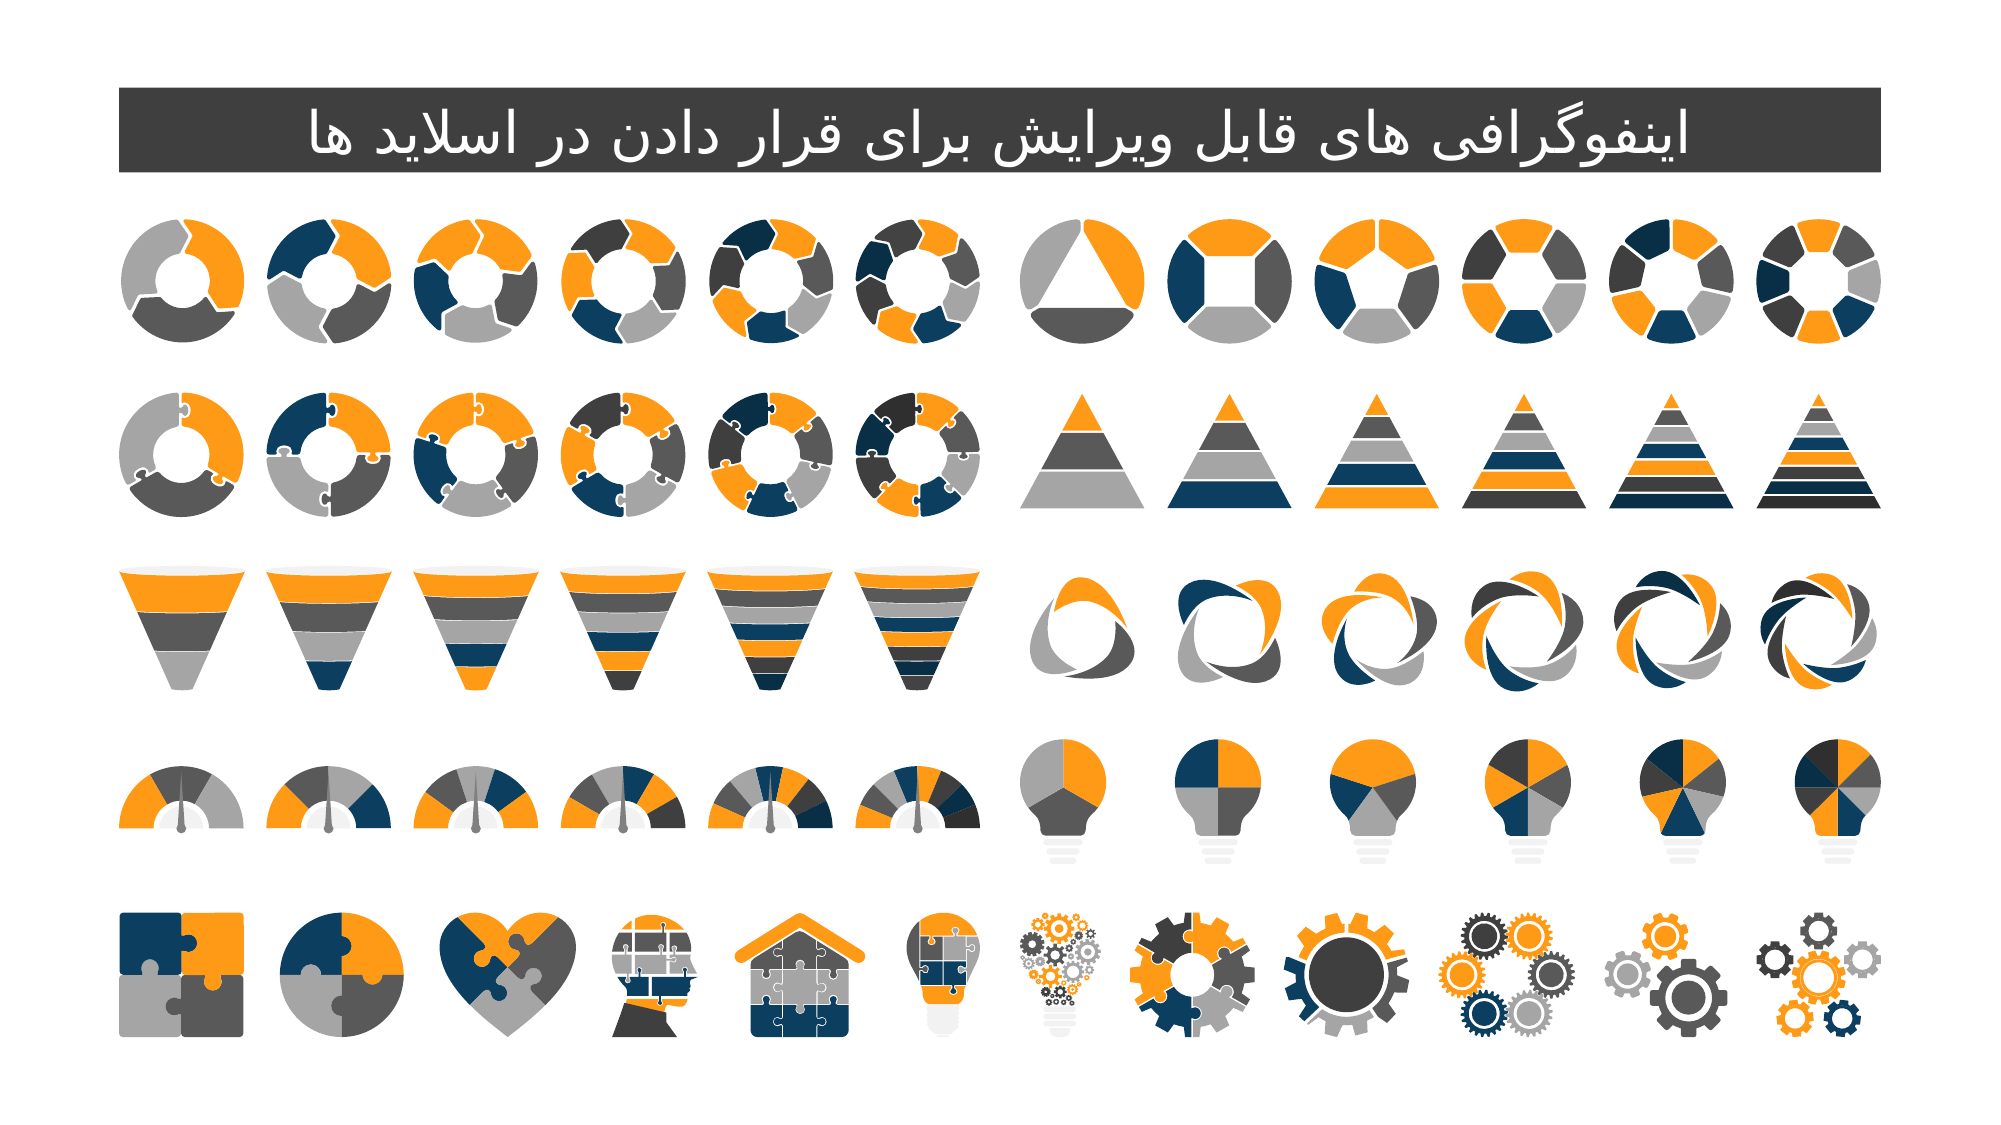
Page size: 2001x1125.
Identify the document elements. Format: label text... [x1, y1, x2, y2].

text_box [1461, 565, 1587, 697]
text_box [1329, 739, 1416, 864]
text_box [413, 766, 539, 885]
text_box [265, 565, 392, 691]
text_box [1019, 912, 1101, 1038]
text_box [1461, 393, 1587, 509]
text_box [1639, 739, 1726, 864]
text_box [1019, 219, 1145, 344]
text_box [1129, 912, 1255, 1038]
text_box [560, 766, 686, 885]
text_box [1461, 219, 1587, 344]
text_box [119, 766, 244, 885]
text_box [1794, 739, 1881, 864]
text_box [279, 912, 404, 1038]
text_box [1609, 393, 1734, 509]
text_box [708, 392, 833, 518]
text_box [561, 219, 687, 344]
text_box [1167, 568, 1292, 694]
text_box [266, 219, 392, 344]
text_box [1167, 393, 1292, 509]
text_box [1609, 219, 1734, 344]
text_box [708, 219, 834, 344]
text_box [1019, 575, 1145, 687]
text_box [611, 912, 698, 1038]
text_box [1484, 739, 1571, 864]
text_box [855, 219, 980, 344]
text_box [559, 565, 686, 691]
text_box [1438, 912, 1575, 1038]
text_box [560, 392, 686, 518]
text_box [1314, 569, 1439, 694]
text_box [706, 565, 833, 691]
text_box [413, 219, 539, 344]
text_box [1314, 219, 1440, 344]
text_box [1609, 569, 1734, 693]
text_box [119, 392, 244, 518]
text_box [1604, 912, 1728, 1038]
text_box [1756, 393, 1881, 509]
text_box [119, 912, 244, 1038]
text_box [1756, 569, 1881, 694]
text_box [855, 392, 980, 518]
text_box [1314, 393, 1439, 509]
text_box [413, 392, 538, 518]
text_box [1756, 912, 1881, 1038]
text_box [266, 392, 391, 518]
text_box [855, 766, 980, 885]
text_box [902, 912, 980, 1038]
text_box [266, 766, 391, 885]
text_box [439, 912, 576, 1038]
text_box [412, 565, 539, 691]
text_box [1019, 739, 1107, 864]
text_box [853, 565, 980, 691]
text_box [733, 912, 867, 1038]
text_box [1174, 739, 1262, 864]
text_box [1167, 219, 1292, 344]
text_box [119, 219, 245, 344]
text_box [119, 565, 246, 691]
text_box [1756, 219, 1881, 344]
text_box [1283, 912, 1410, 1038]
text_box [708, 766, 833, 885]
text_box اینفوگرافی های قابل ویرایش برای قرار دادن در اسلاید ها [119, 87, 1881, 173]
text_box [1019, 393, 1145, 509]
